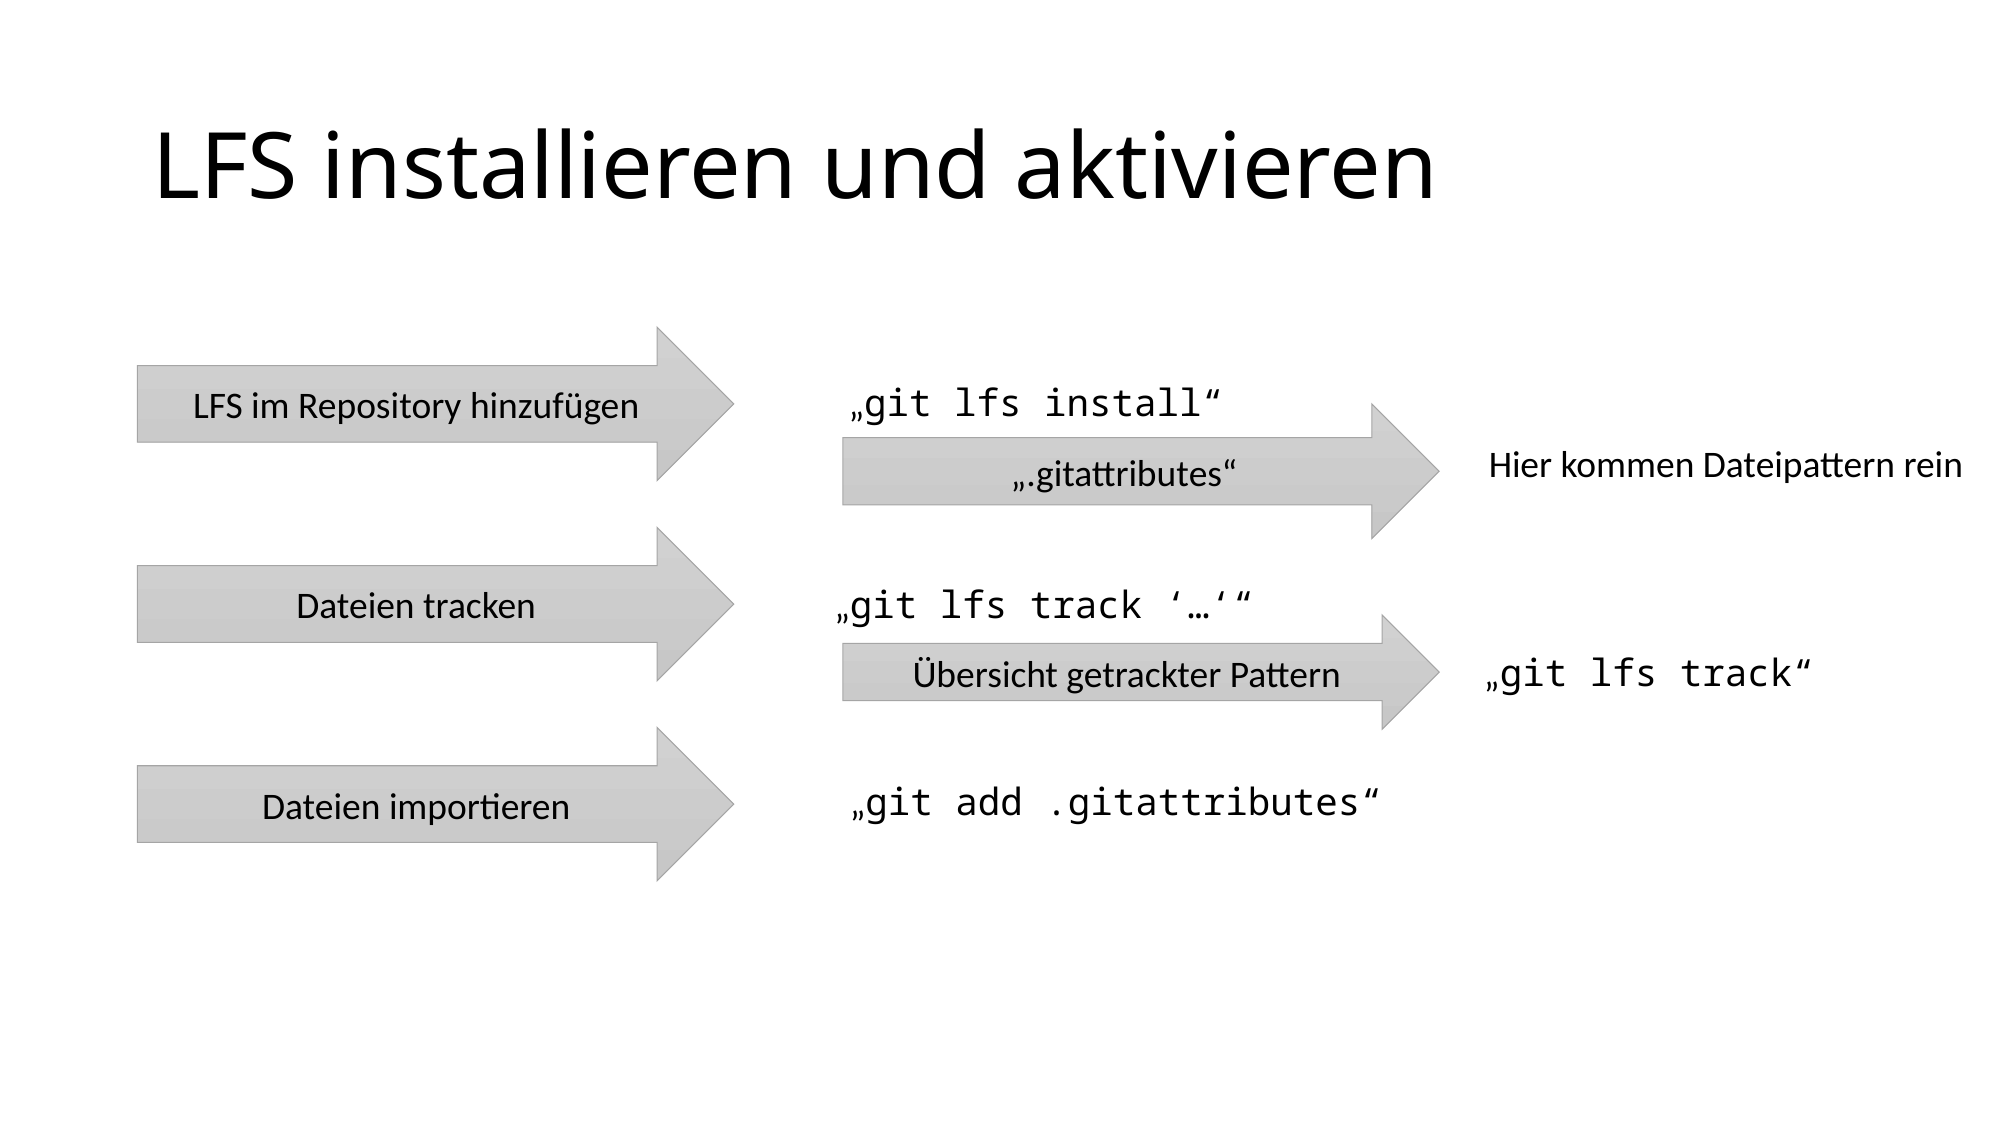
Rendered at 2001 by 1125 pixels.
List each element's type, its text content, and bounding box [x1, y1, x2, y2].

text_box Übersicht getrackter Pattern [842, 613, 1440, 731]
text_box „git lfs track ‘…‘“ [819, 573, 1271, 634]
text_box „git lfs track“ [1469, 641, 1830, 702]
text_box LFS im Repository hinzufügen [136, 325, 735, 482]
title LFS installieren und aktivieren [137, 59, 1863, 278]
text_box „git lfs install“ [833, 371, 1240, 432]
text_box „.gitattributes“ [842, 402, 1440, 540]
text_box Dateien tracken [136, 526, 735, 683]
text_box Dateien importieren [136, 726, 735, 883]
text_box Hier kommen Dateipattern rein [1473, 432, 1979, 493]
text_box „git add .gitattributes“ [834, 770, 1398, 830]
